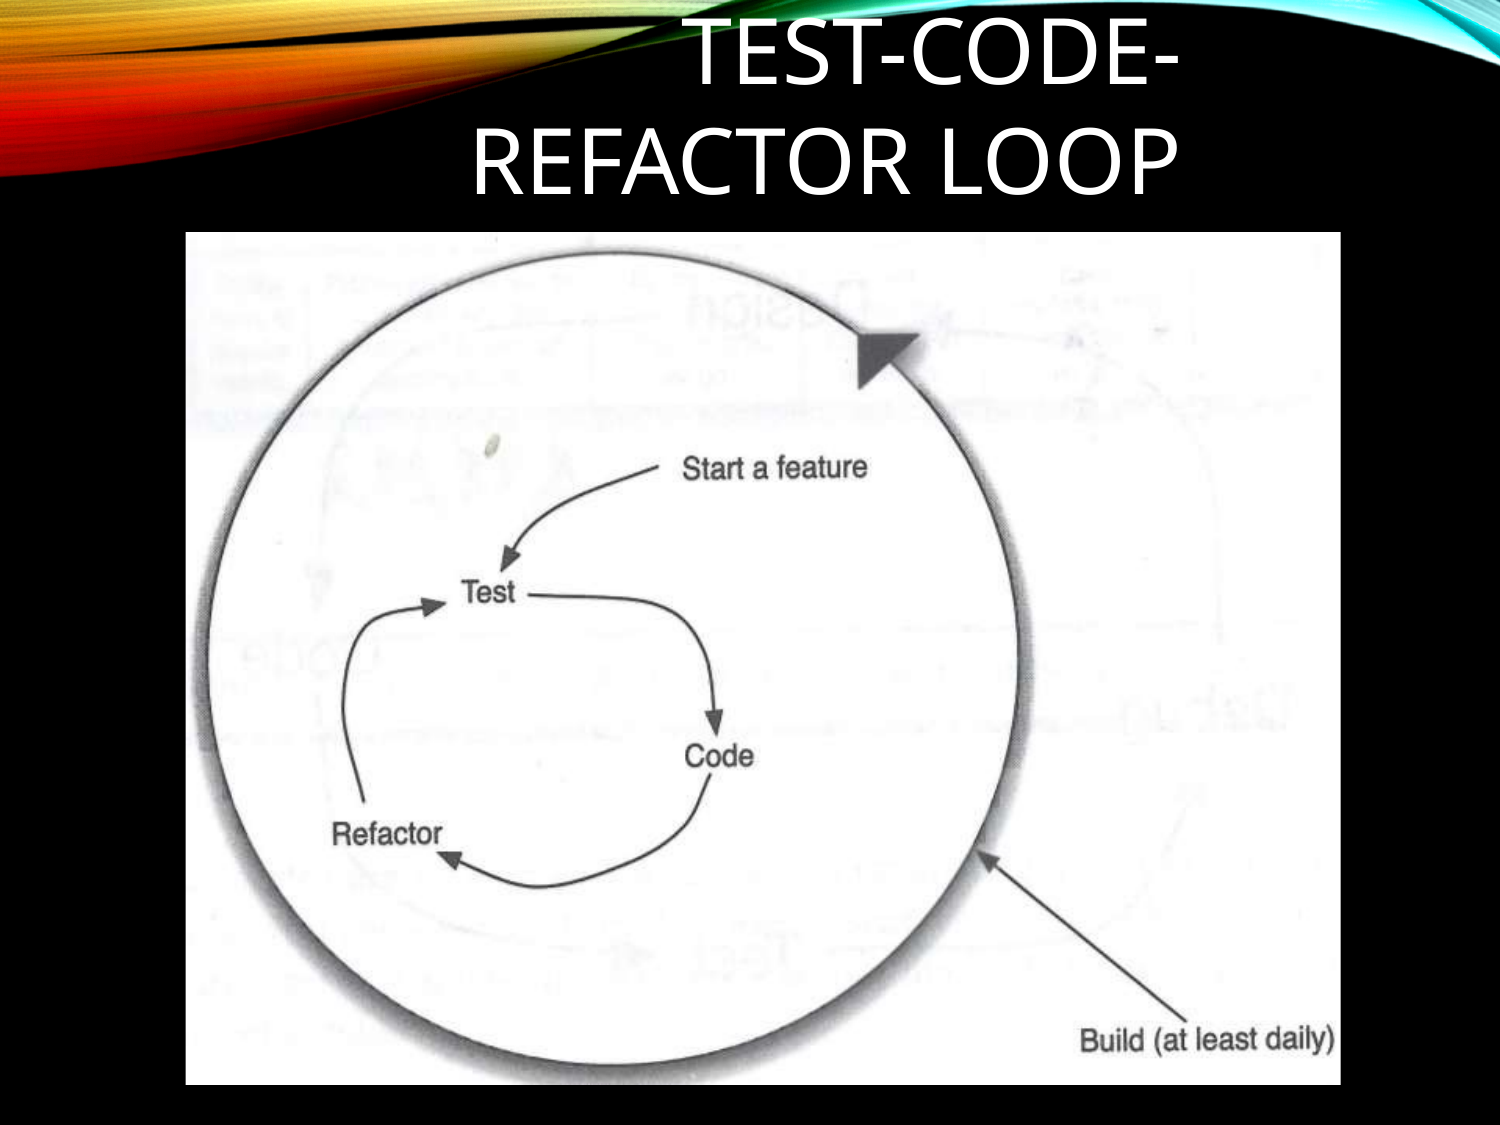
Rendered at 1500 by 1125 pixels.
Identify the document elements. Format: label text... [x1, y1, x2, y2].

picture [0, 0, 318, 178]
title test-code-refactor loop [318, 0, 1182, 213]
text_box [185, 232, 1341, 1085]
picture [1182, 0, 1500, 178]
